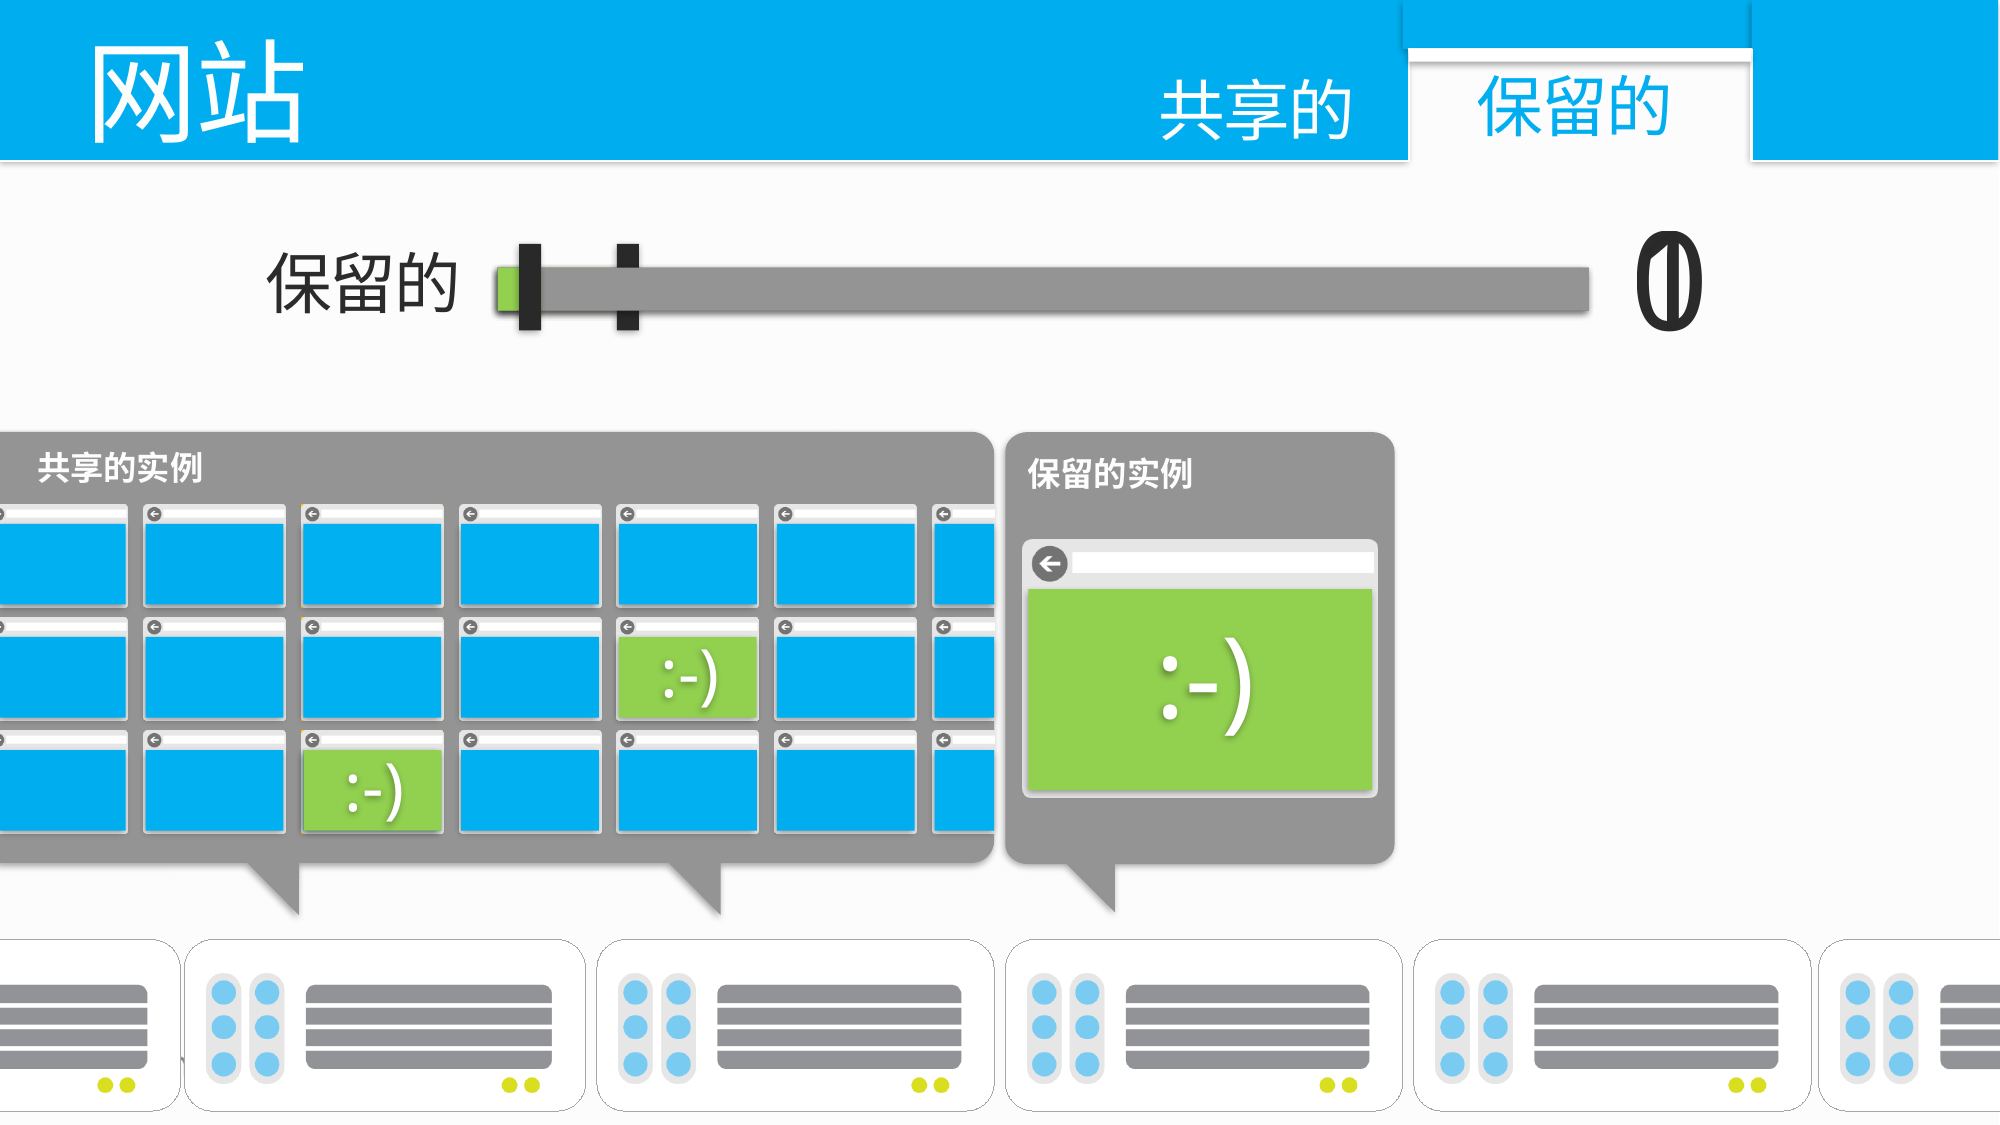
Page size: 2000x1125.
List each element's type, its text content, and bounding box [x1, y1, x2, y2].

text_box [0, 260, 1032, 938]
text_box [0, 0, 1999, 160]
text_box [616, 616, 760, 721]
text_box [0, 939, 2000, 1112]
text_box 保留的 [200, 251, 462, 259]
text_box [1414, 57, 1747, 162]
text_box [1005, 431, 1395, 913]
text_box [1022, 539, 1378, 799]
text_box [497, 211, 1752, 363]
